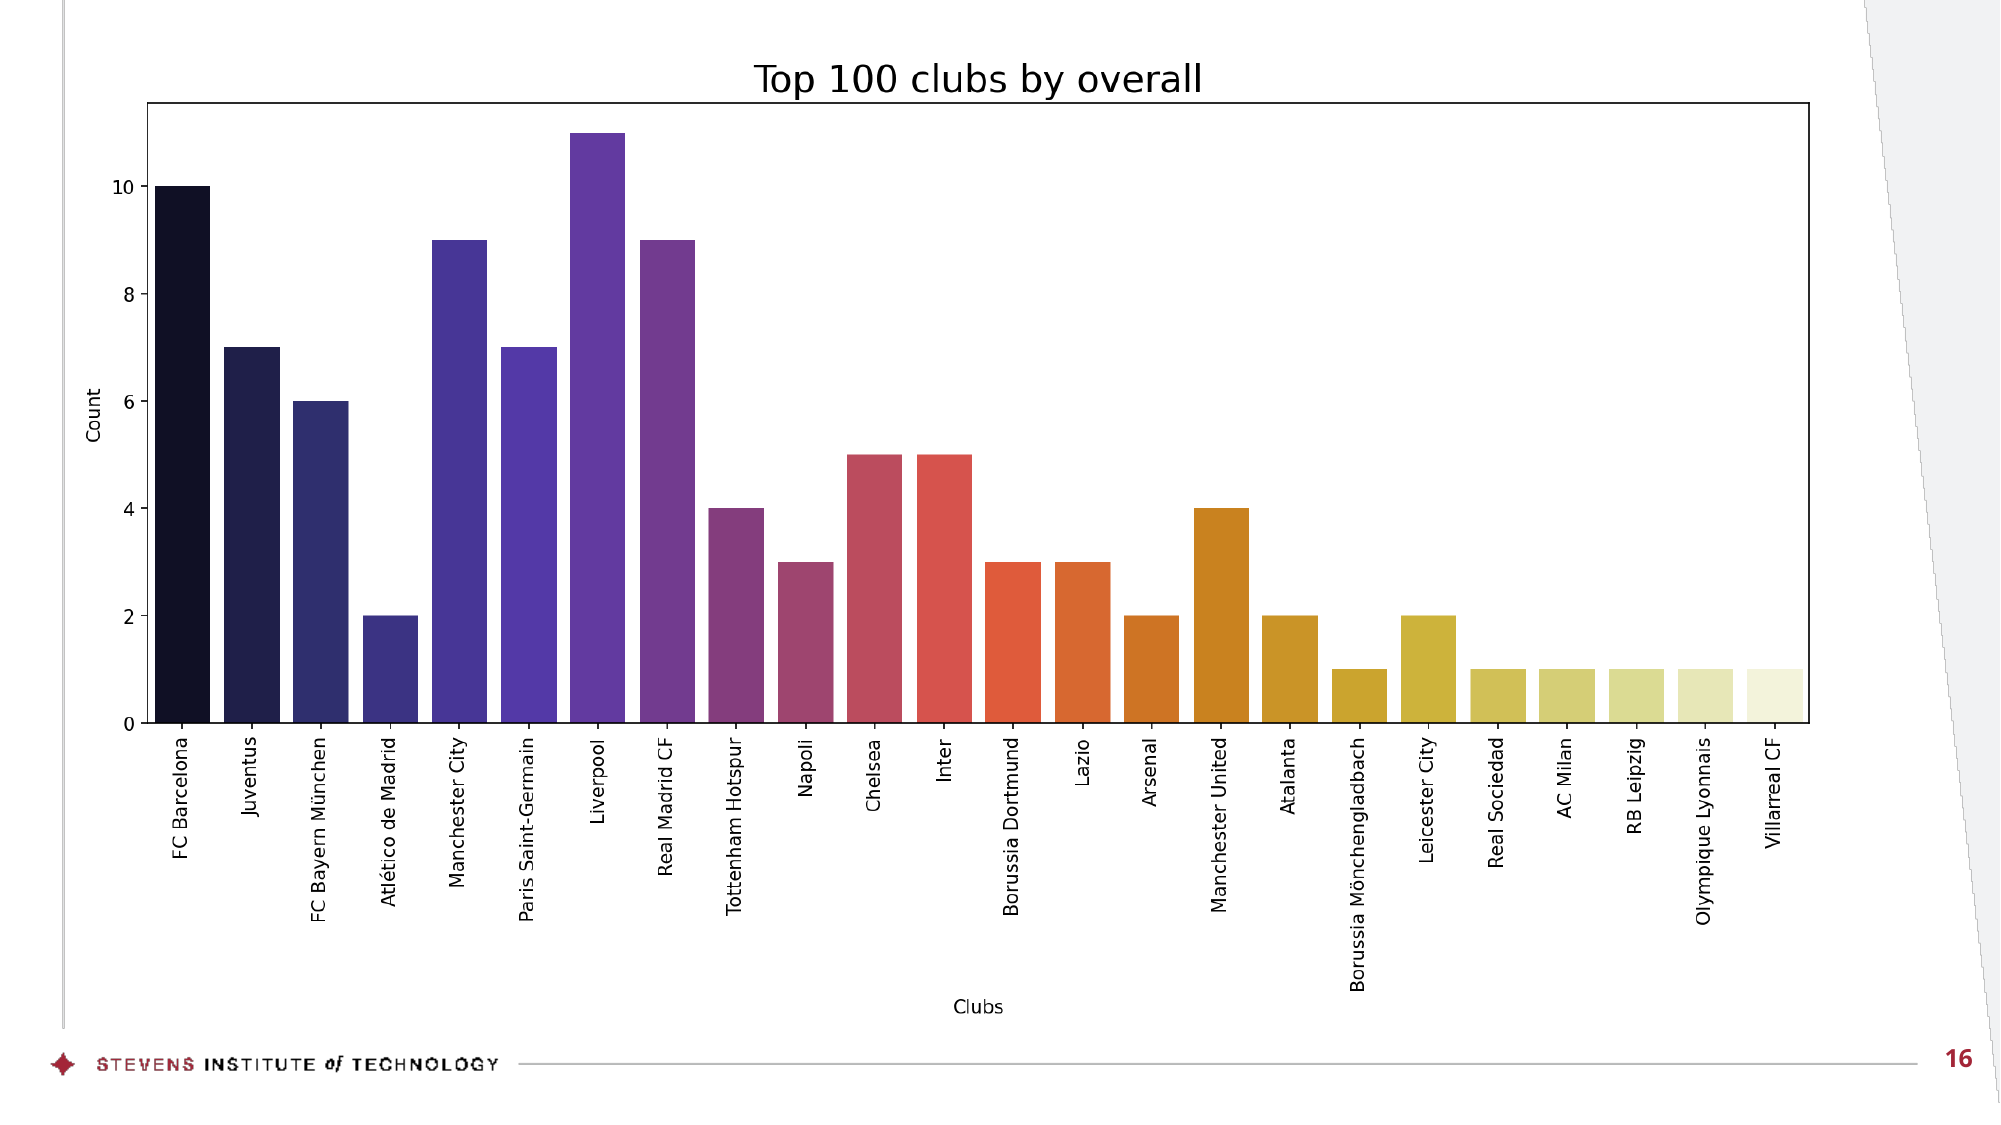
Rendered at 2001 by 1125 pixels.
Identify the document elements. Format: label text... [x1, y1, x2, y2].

picture [0, 0, 2000, 1125]
slide_number 16 [1538, 1029, 1988, 1090]
